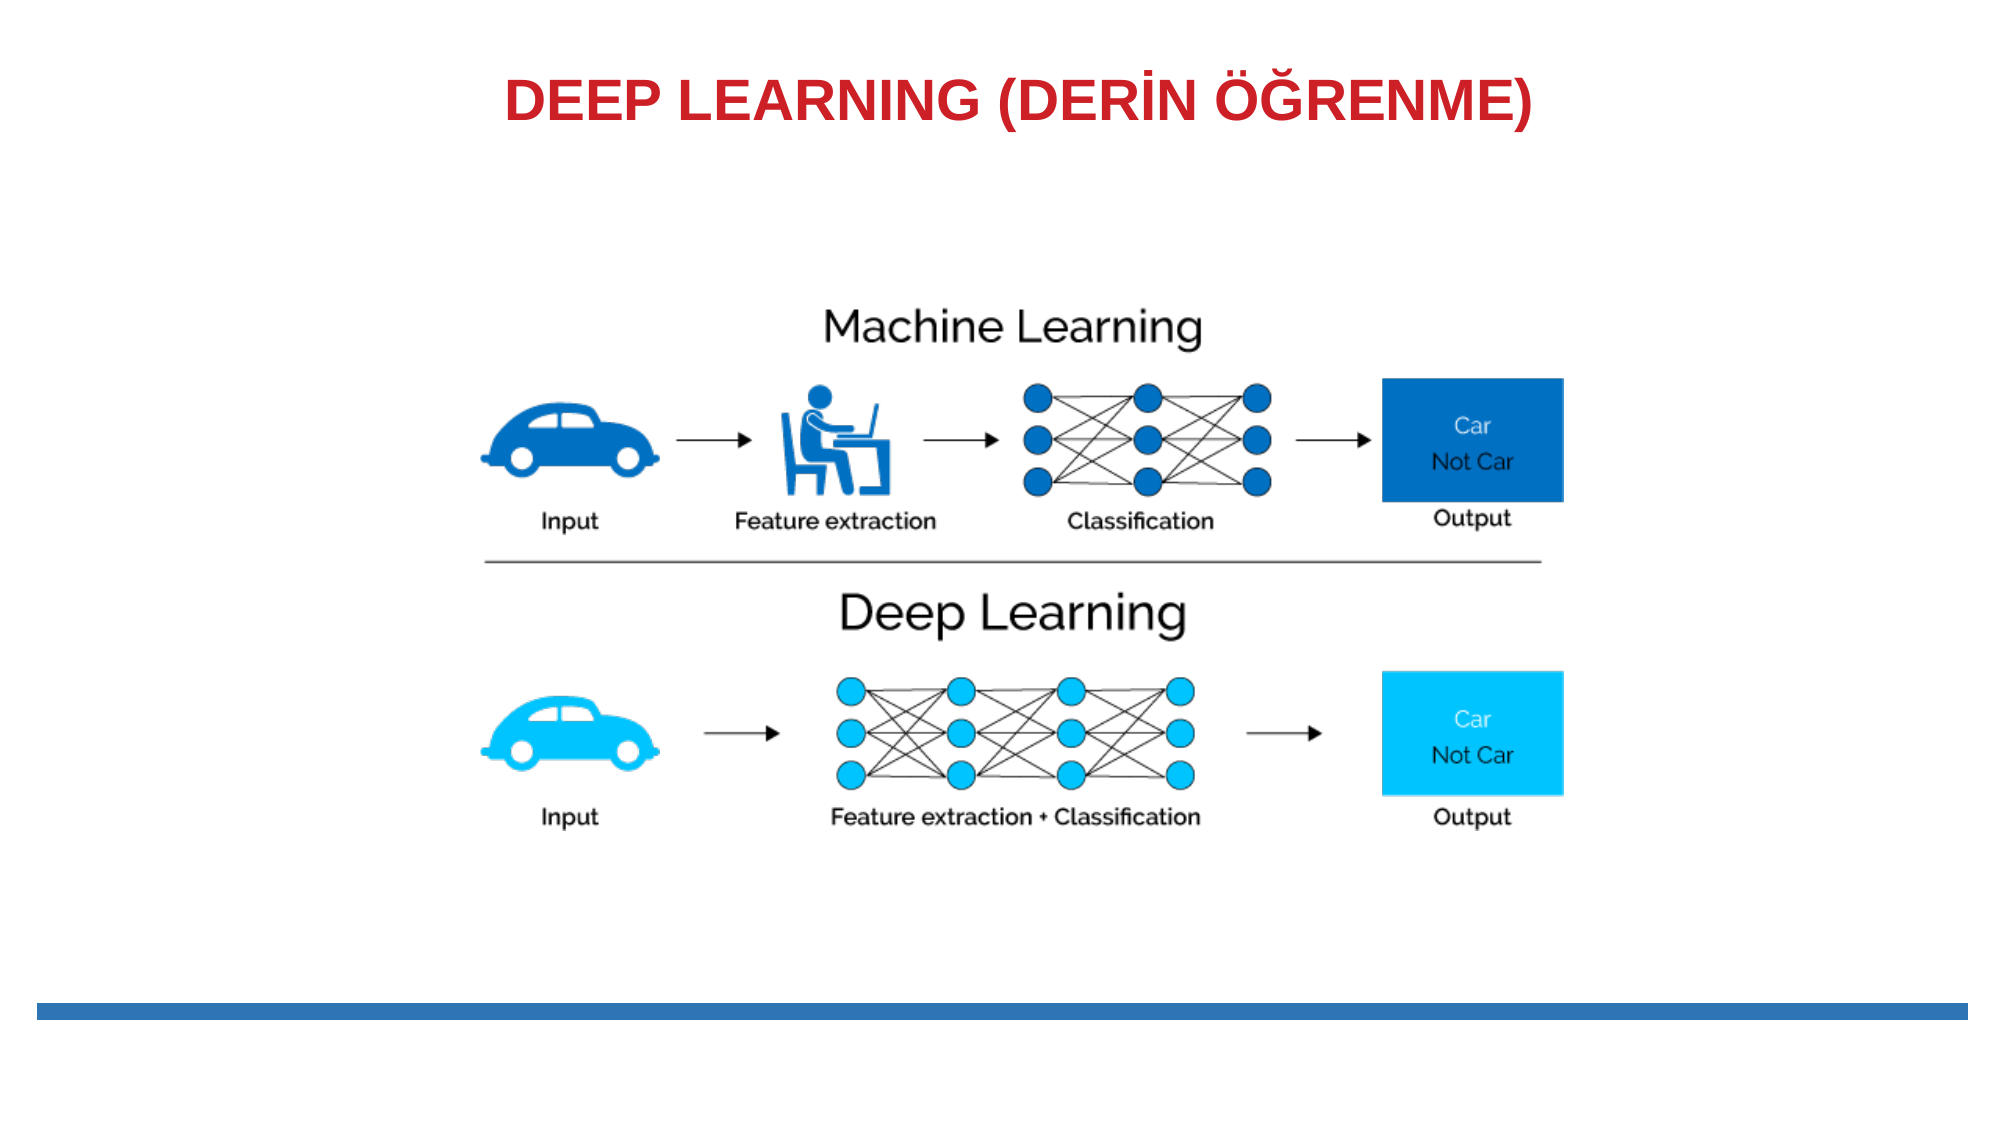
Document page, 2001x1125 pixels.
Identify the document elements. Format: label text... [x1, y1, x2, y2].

text_box DEEP LEARNING (DERİN ÖĞRENME) [338, 54, 1626, 140]
picture [480, 302, 1564, 831]
